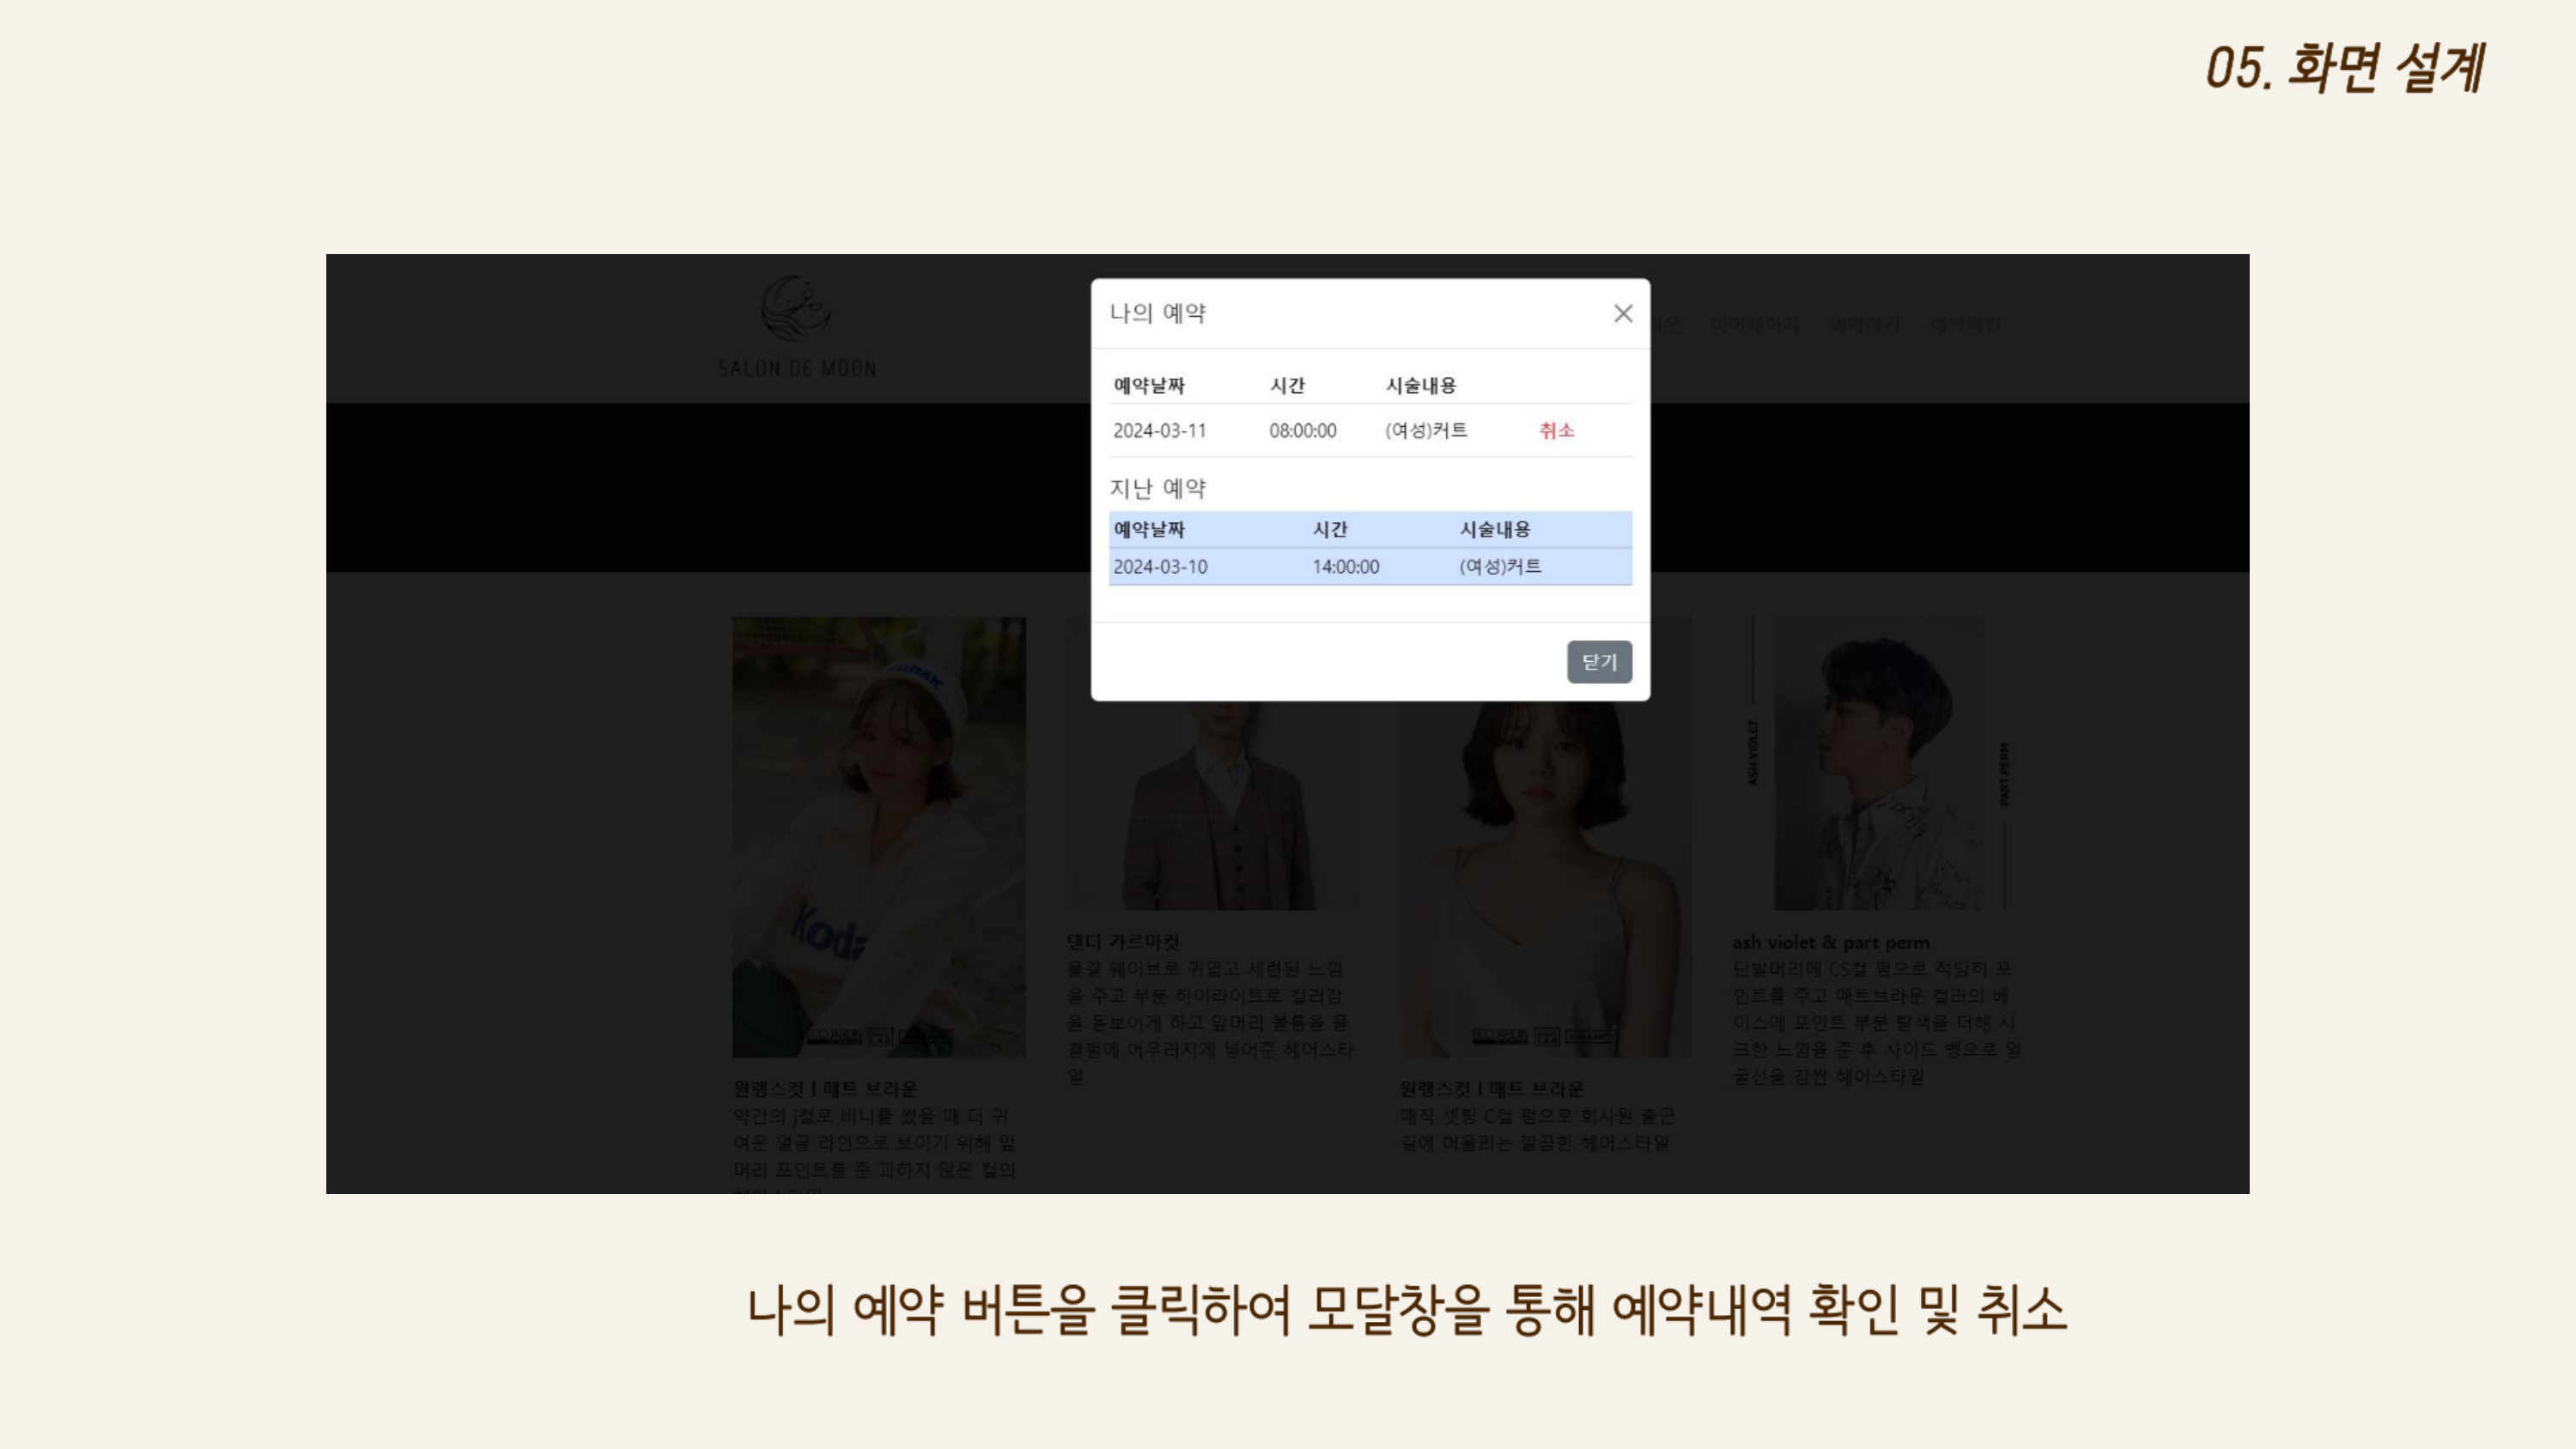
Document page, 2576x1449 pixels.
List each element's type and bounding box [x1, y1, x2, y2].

picture [2184, 8, 2530, 153]
picture [728, 1247, 2120, 1396]
text_box [325, 254, 2250, 1194]
